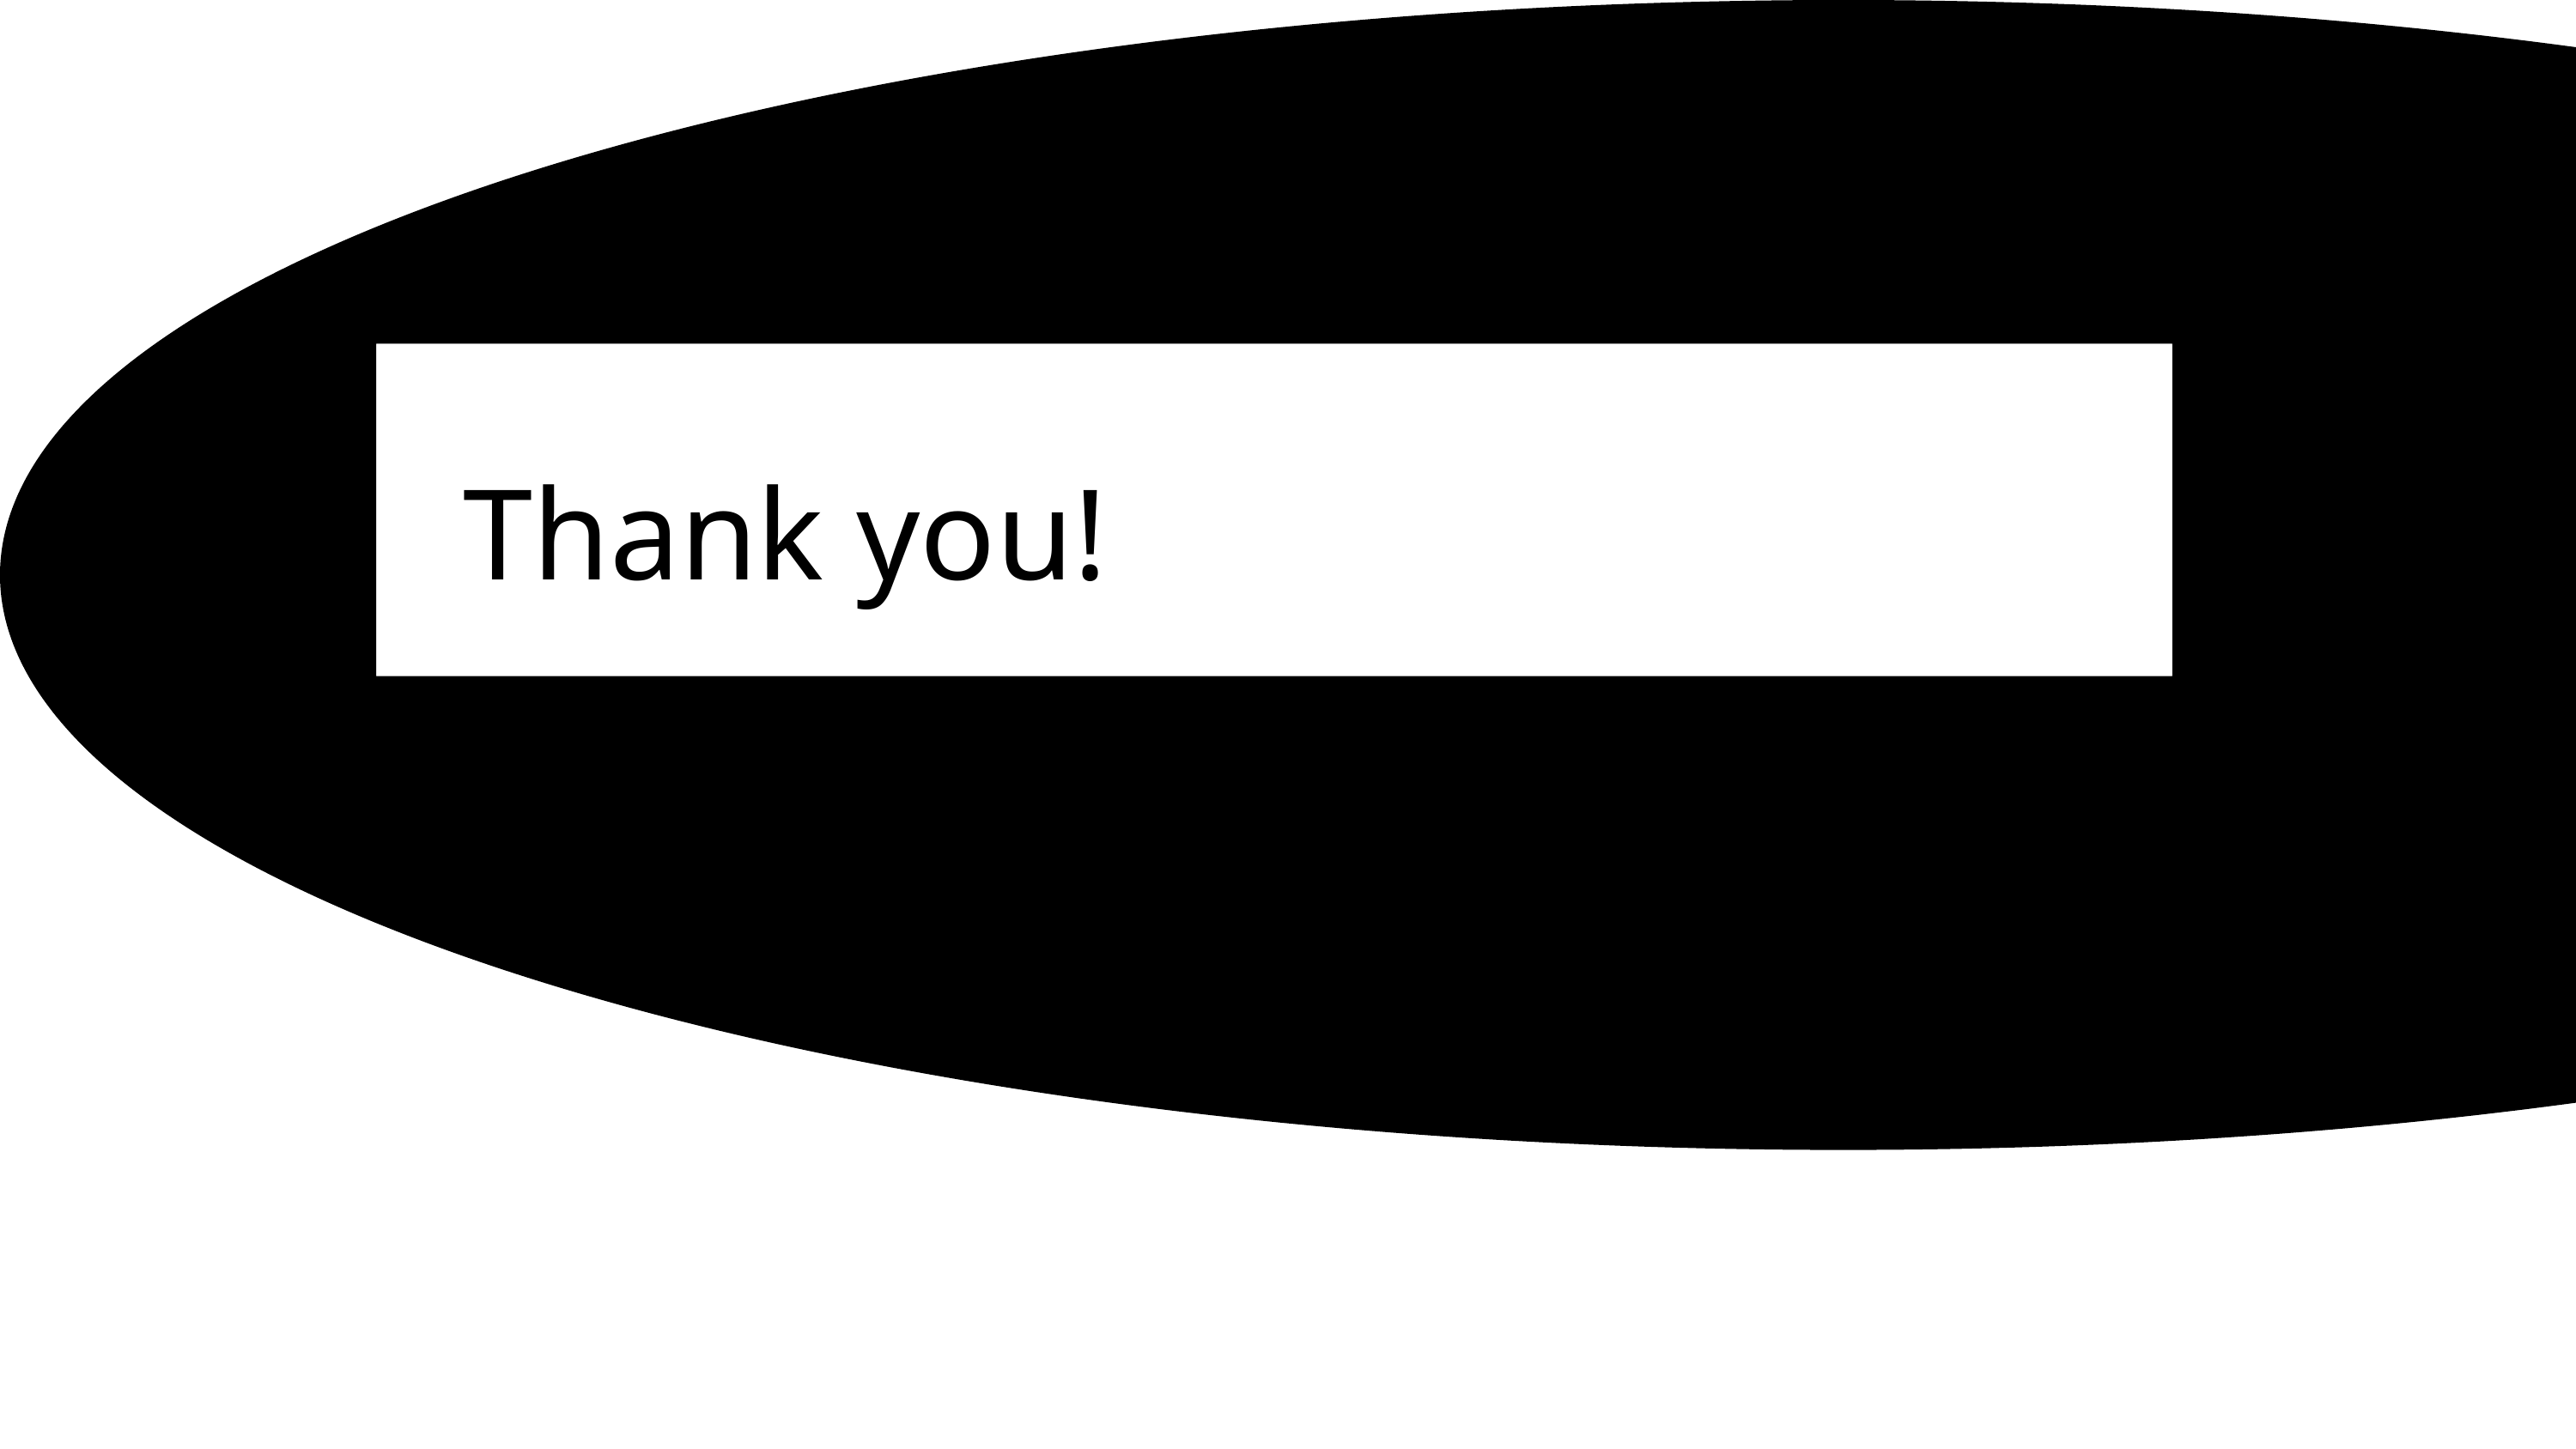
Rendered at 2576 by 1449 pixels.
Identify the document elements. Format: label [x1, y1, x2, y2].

text_box [409, 389, 2205, 711]
text_box [370, 337, 2178, 682]
text_box [0, 0, 2576, 1150]
